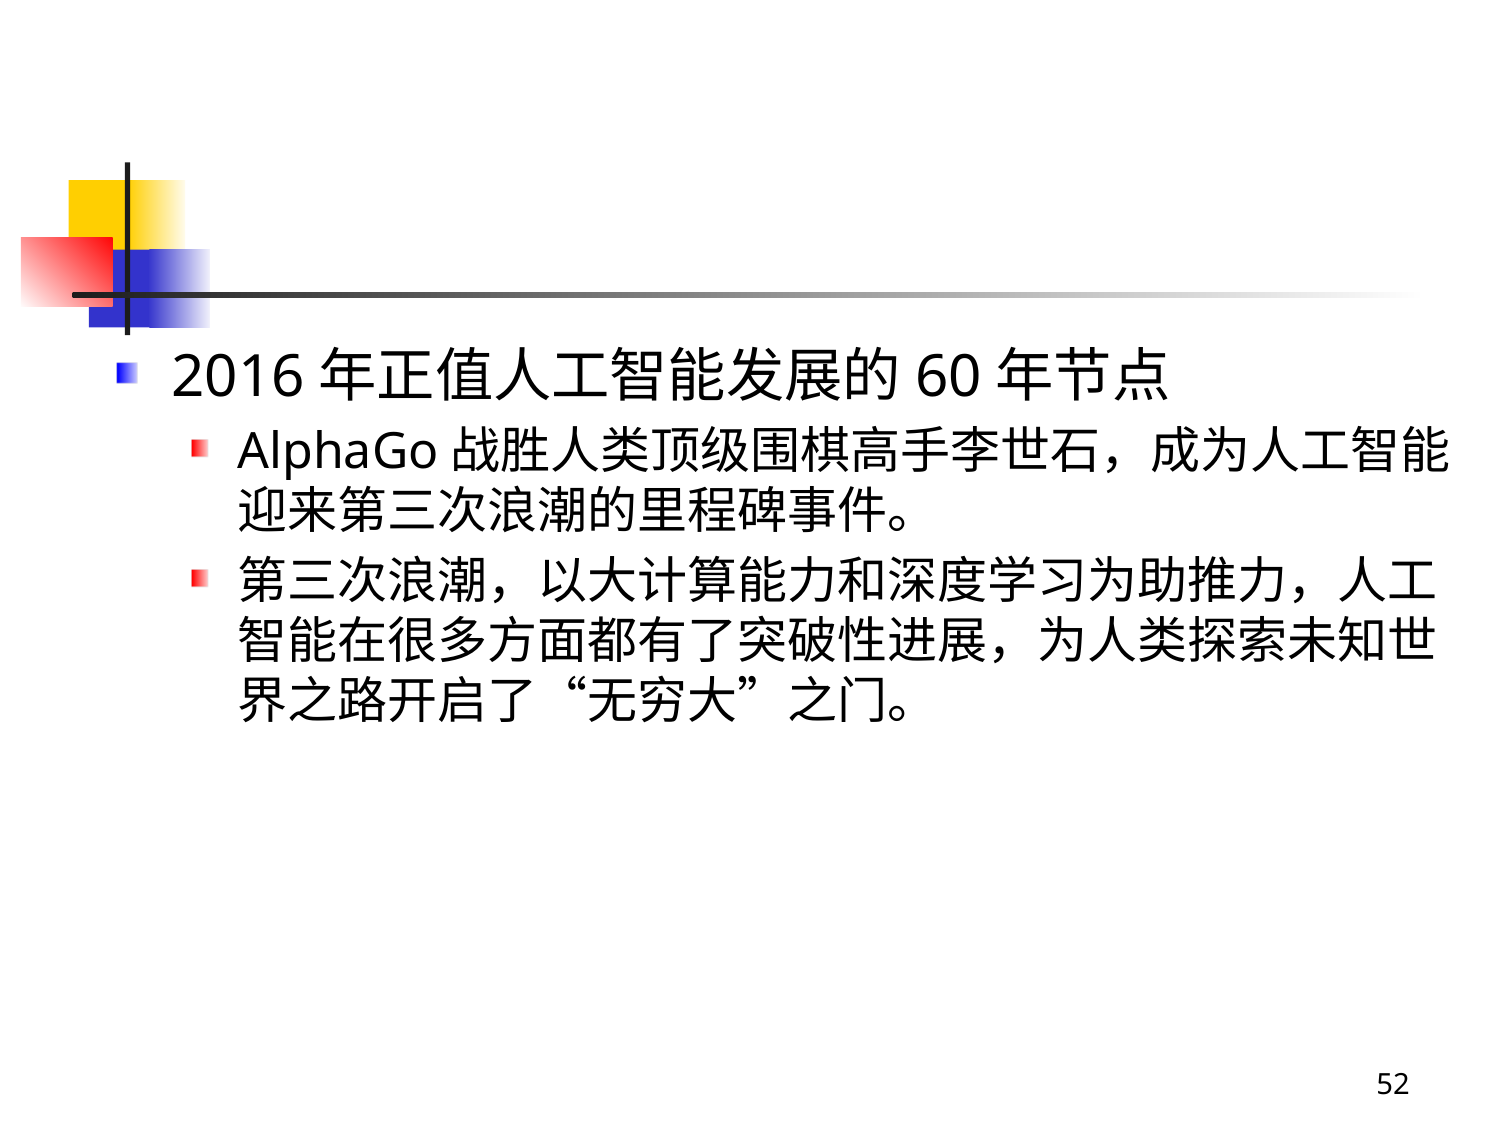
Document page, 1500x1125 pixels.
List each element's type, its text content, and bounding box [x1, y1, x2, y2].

list 2016年正值人工智能发展的60年节点 AlphaGo战胜人类顶级围棋高手李世石，成为人工智能迎来第三次浪潮的里程碑事件。 第三次浪潮，以大计算能力和深度学习为助推力，人工智能在很多方面都有了突破性进展，为人类探索未知世界之路开启了“无穷大”之门。 [100, 331, 1469, 1006]
picture [190, 438, 210, 459]
picture [190, 568, 210, 589]
picture [115, 361, 140, 386]
slide_number 52 [1112, 1037, 1426, 1113]
